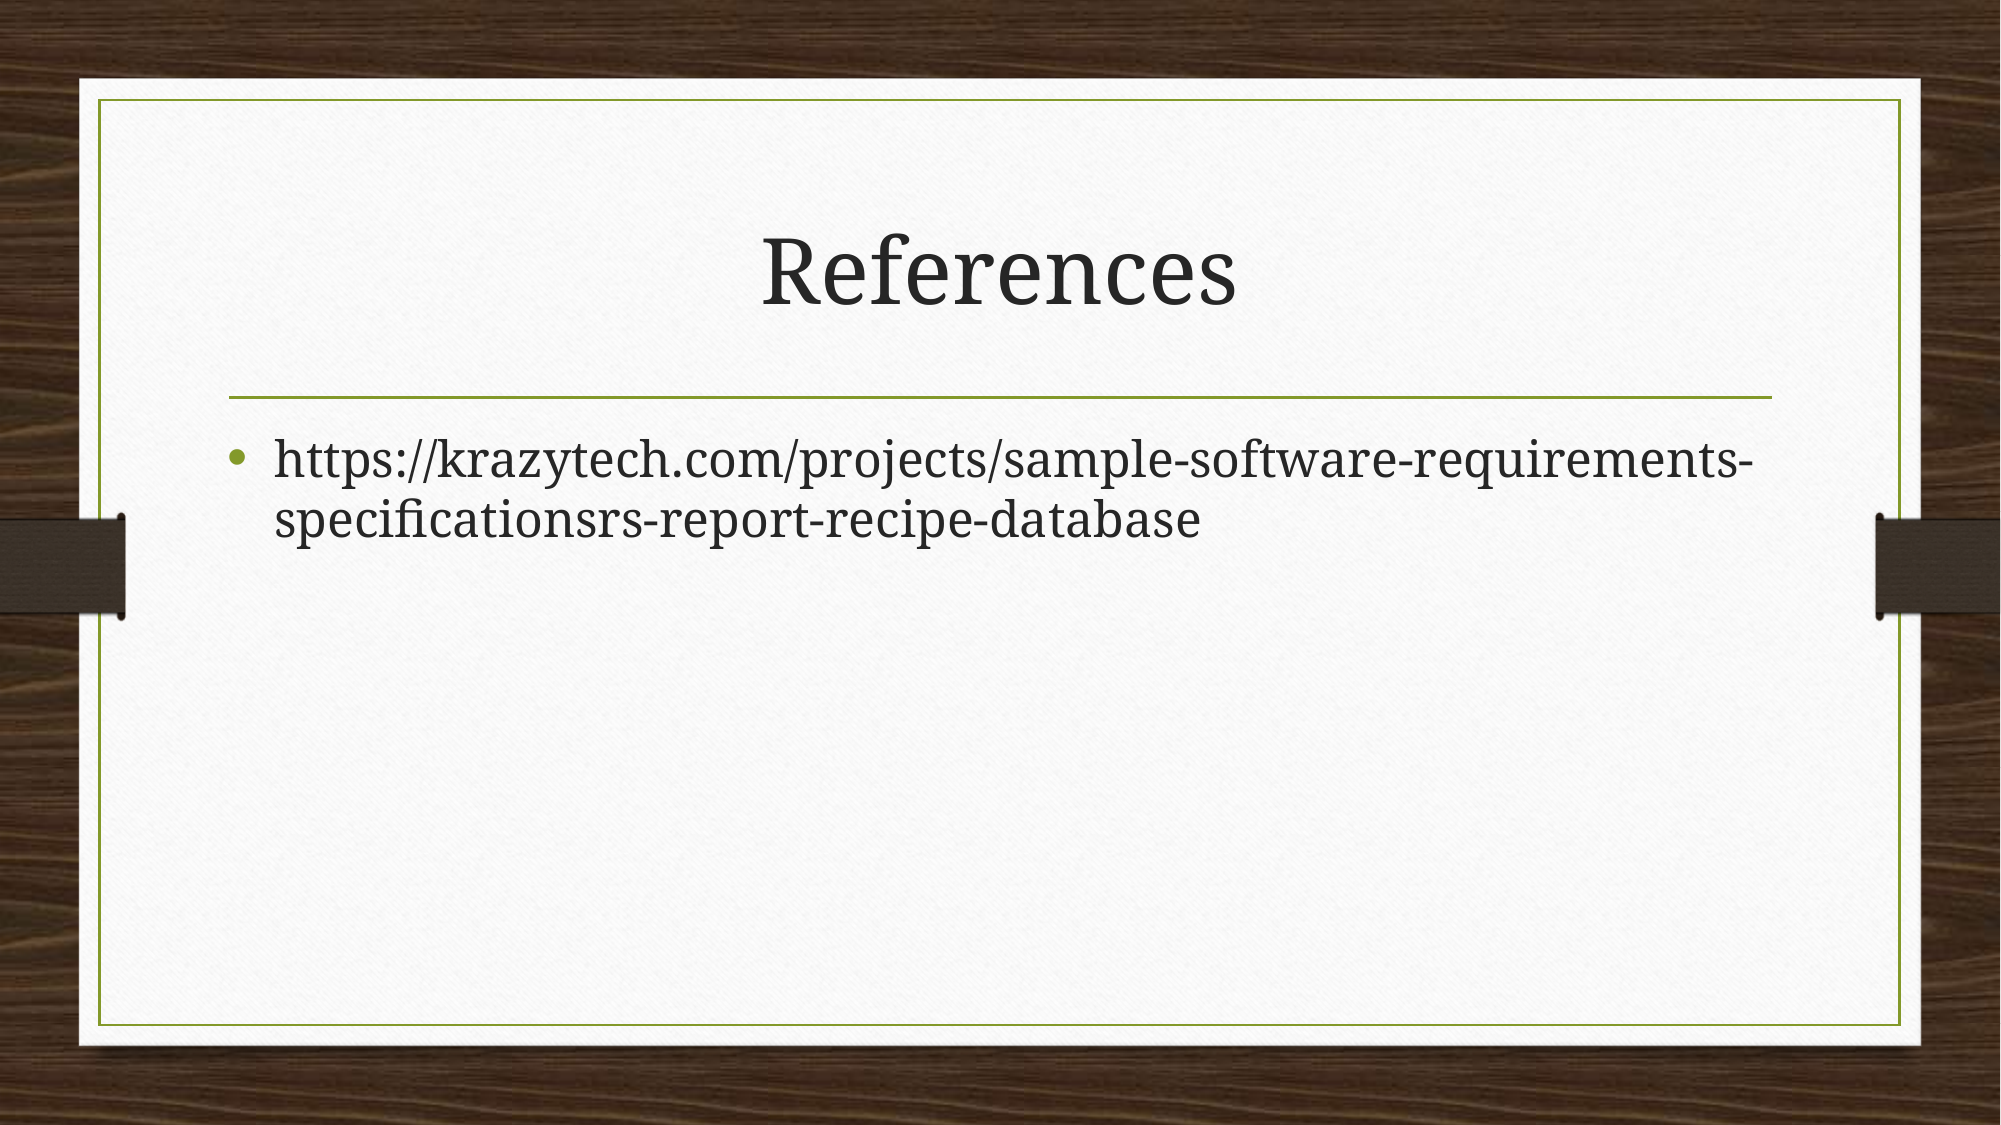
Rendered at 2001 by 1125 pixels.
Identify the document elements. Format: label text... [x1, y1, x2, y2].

list https://krazytech.com/projects/sample-software-requirements-specificationsrs-report-recipe-database [212, 419, 1788, 964]
title References [212, 161, 1788, 375]
picture [0, 0, 2001, 1125]
